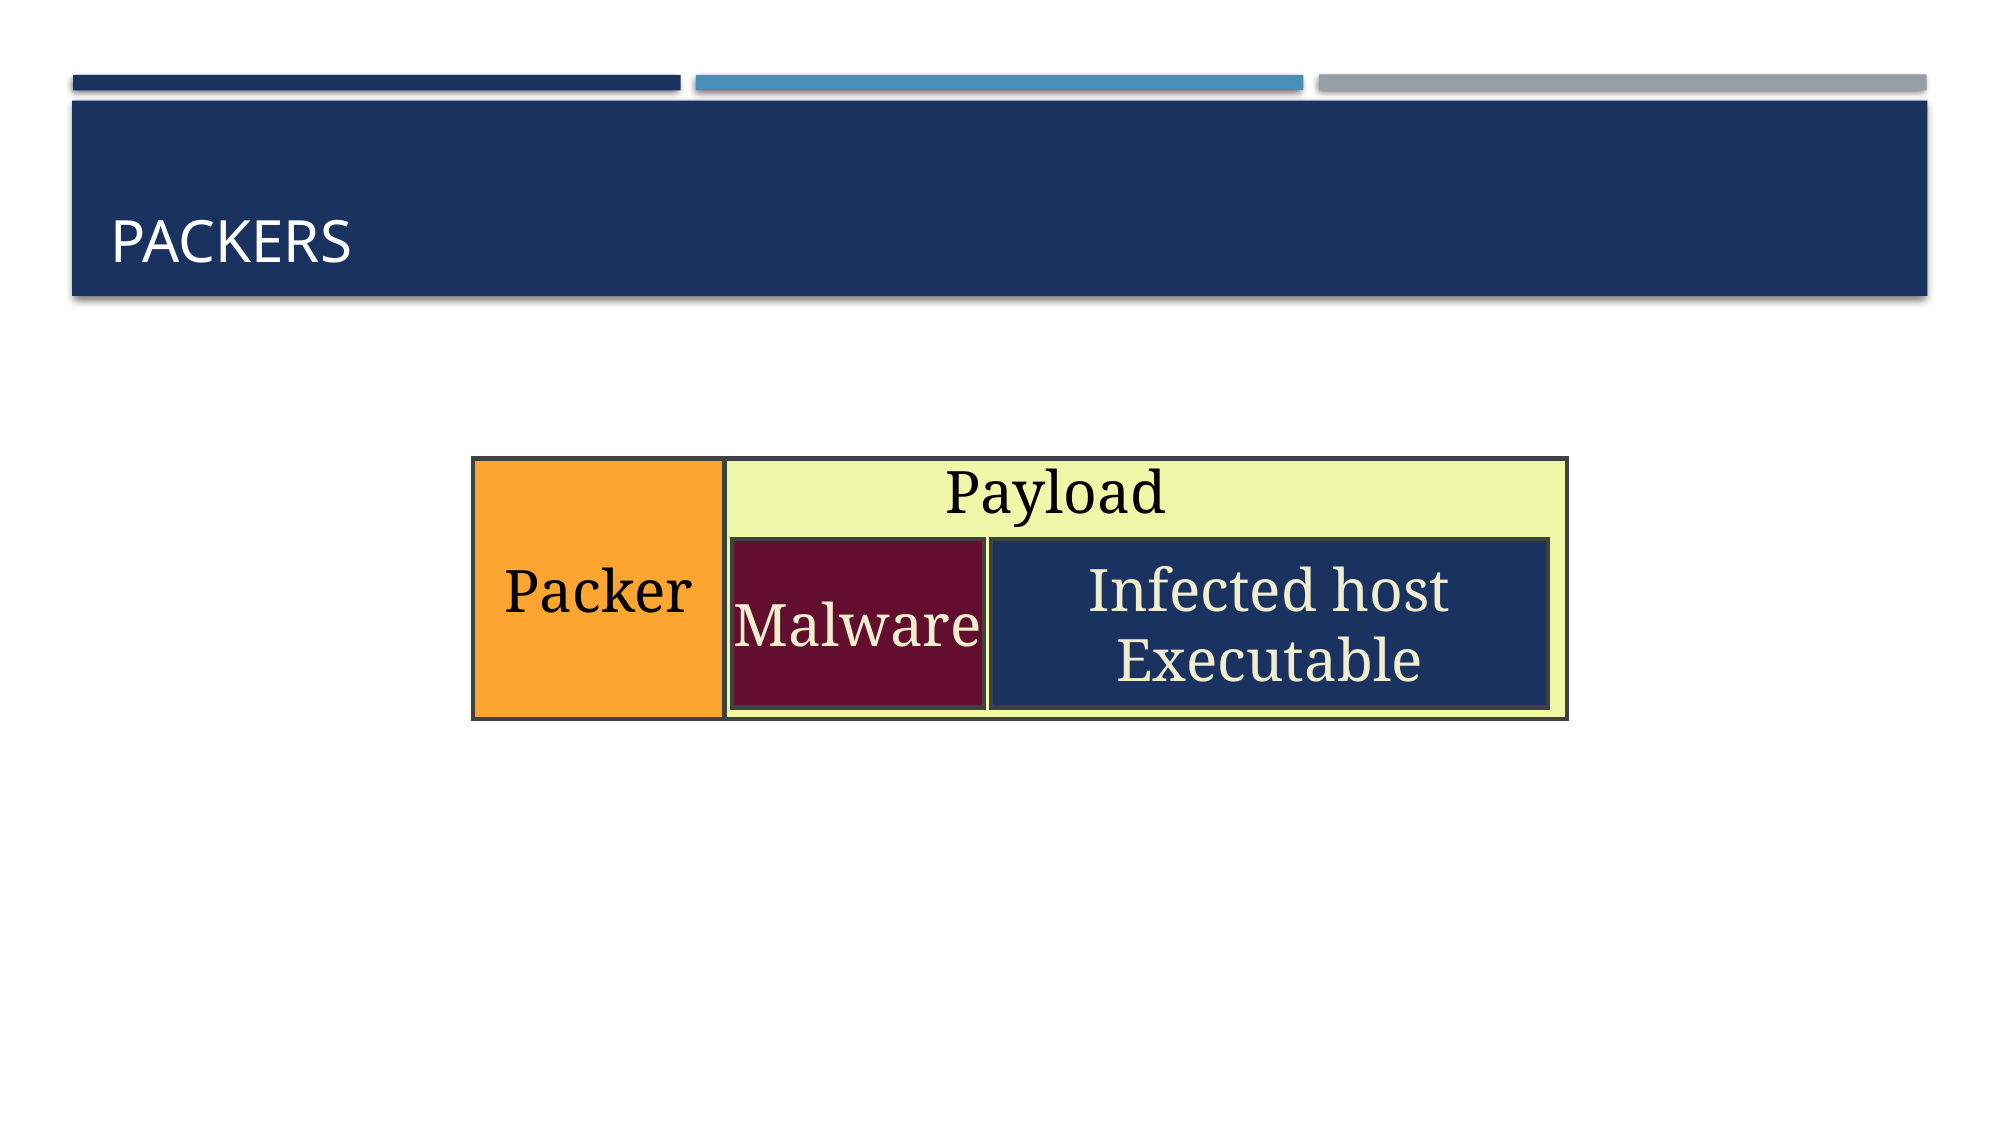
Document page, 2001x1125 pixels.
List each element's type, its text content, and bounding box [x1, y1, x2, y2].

text_box [725, 458, 1567, 720]
text_box Payload [945, 454, 1167, 526]
text_box Packer [472, 458, 725, 720]
title Packers [95, 115, 1905, 282]
text_box Infected host Executable [991, 539, 1548, 708]
text_box Malware [731, 539, 984, 708]
